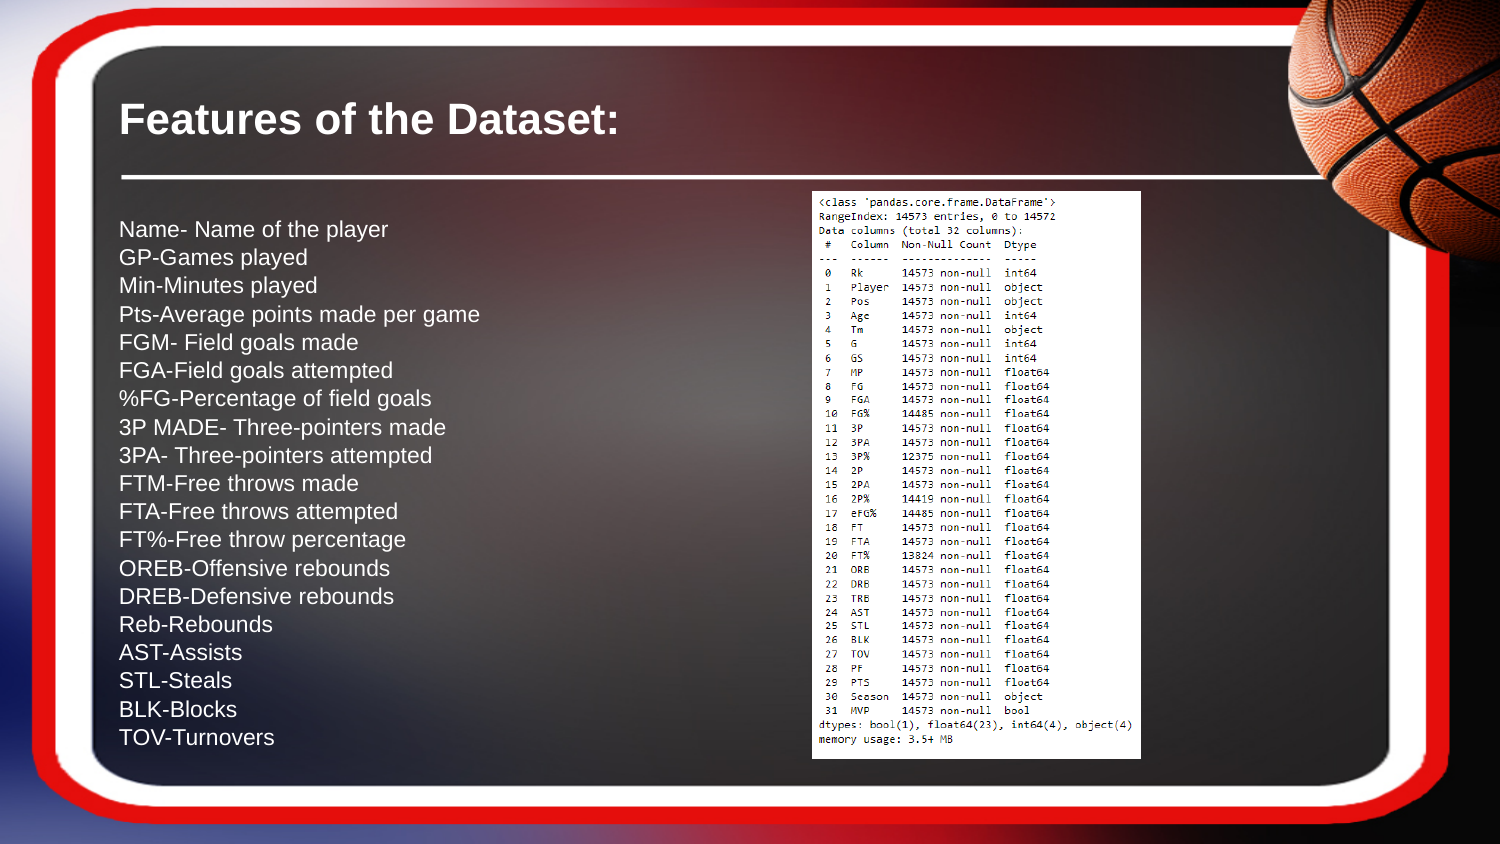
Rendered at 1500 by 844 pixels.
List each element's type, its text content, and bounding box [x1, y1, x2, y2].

picture [0, 0, 1500, 844]
list Name- Name of the player GP-Games played Min-Minutes played Pts-Average points made per game FGM- Field goals made FGA-Field goals attempted %FG-Percentage of field goals 3P MADE- Three-pointers made 3PA- Three-pointers attempted FTM-Free throws made FTA-Free throws attempted FT%-Free throw percentage OREB-Offensive rebounds DREB-Defensive rebounds Reb-Rebounds AST-Assists STL-Steals BLK-Blocks TOV-Turnovers [111, 191, 523, 844]
title Features of the Dataset: [111, 84, 1377, 149]
